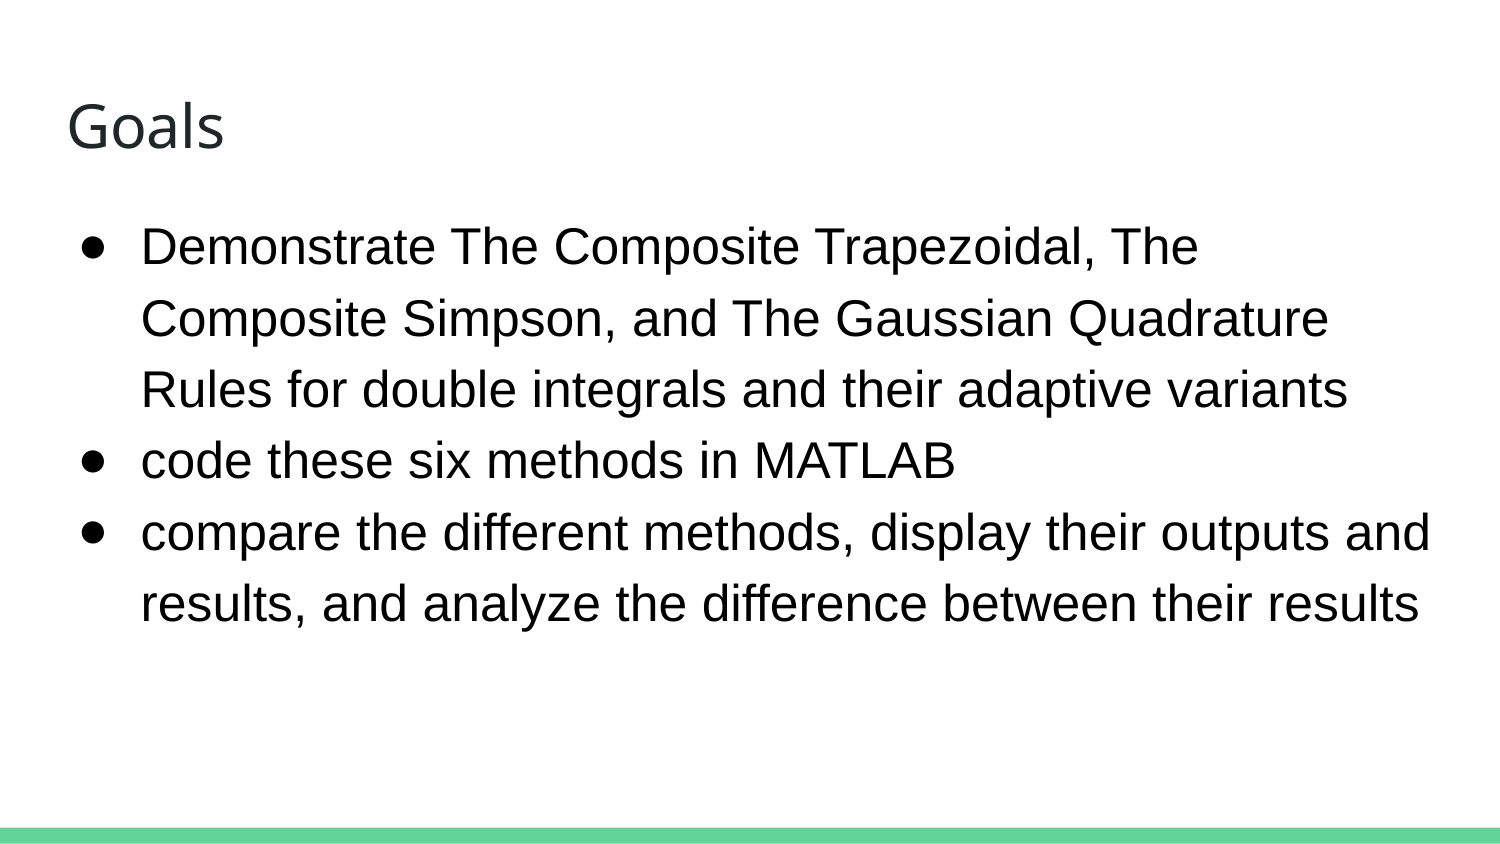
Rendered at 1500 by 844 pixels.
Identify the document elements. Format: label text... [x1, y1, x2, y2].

list Demonstrate The Composite Trapezoidal, The Composite Simpson, and The Gaussian Quadrature Rules for double integrals and their adaptive variants code these six methods in MATLAB compare the different methods, display their outputs and results, and analyze the difference between their results [51, 189, 1449, 750]
title Goals [51, 72, 1449, 167]
